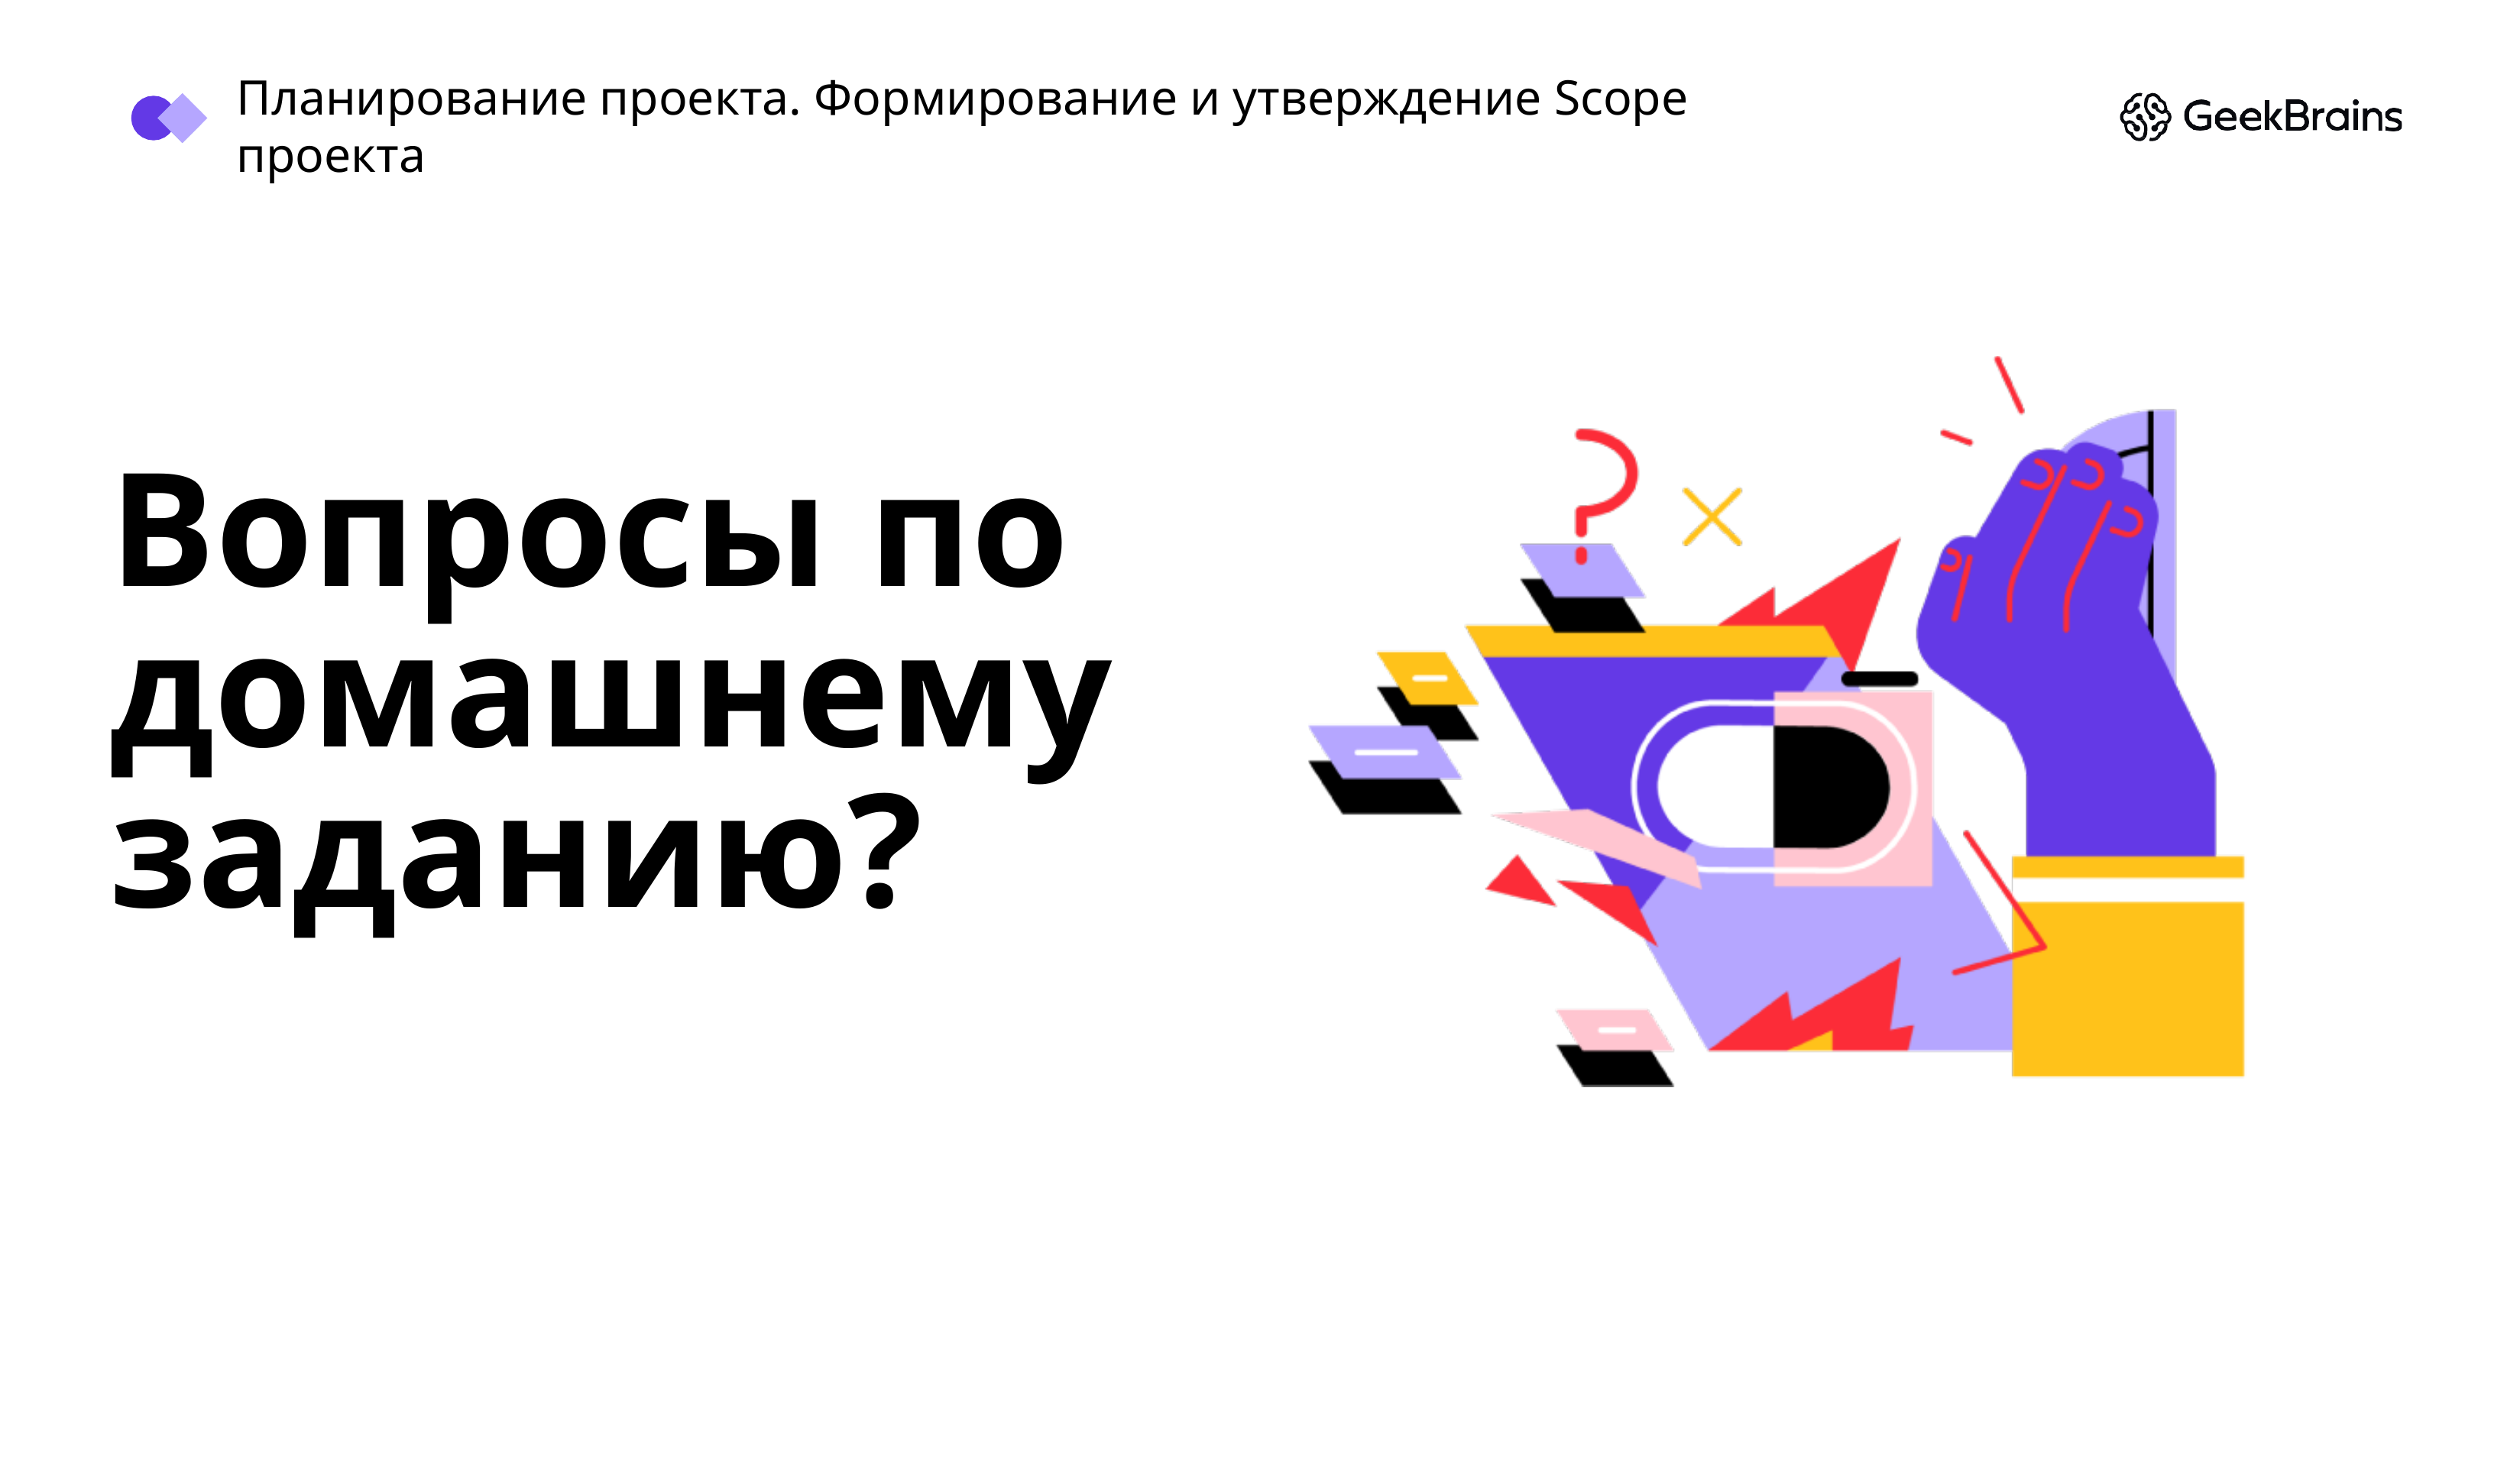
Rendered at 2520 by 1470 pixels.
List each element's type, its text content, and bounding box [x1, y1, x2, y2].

picture [1308, 356, 2246, 1087]
text_box [157, 92, 208, 144]
text_box Планирование проекта. Формирование и утверждение Scope проекта [225, 71, 1895, 178]
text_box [2120, 92, 2402, 141]
title Вопросы по домашнему заданию? [108, 445, 1304, 1025]
text_box [131, 96, 171, 141]
